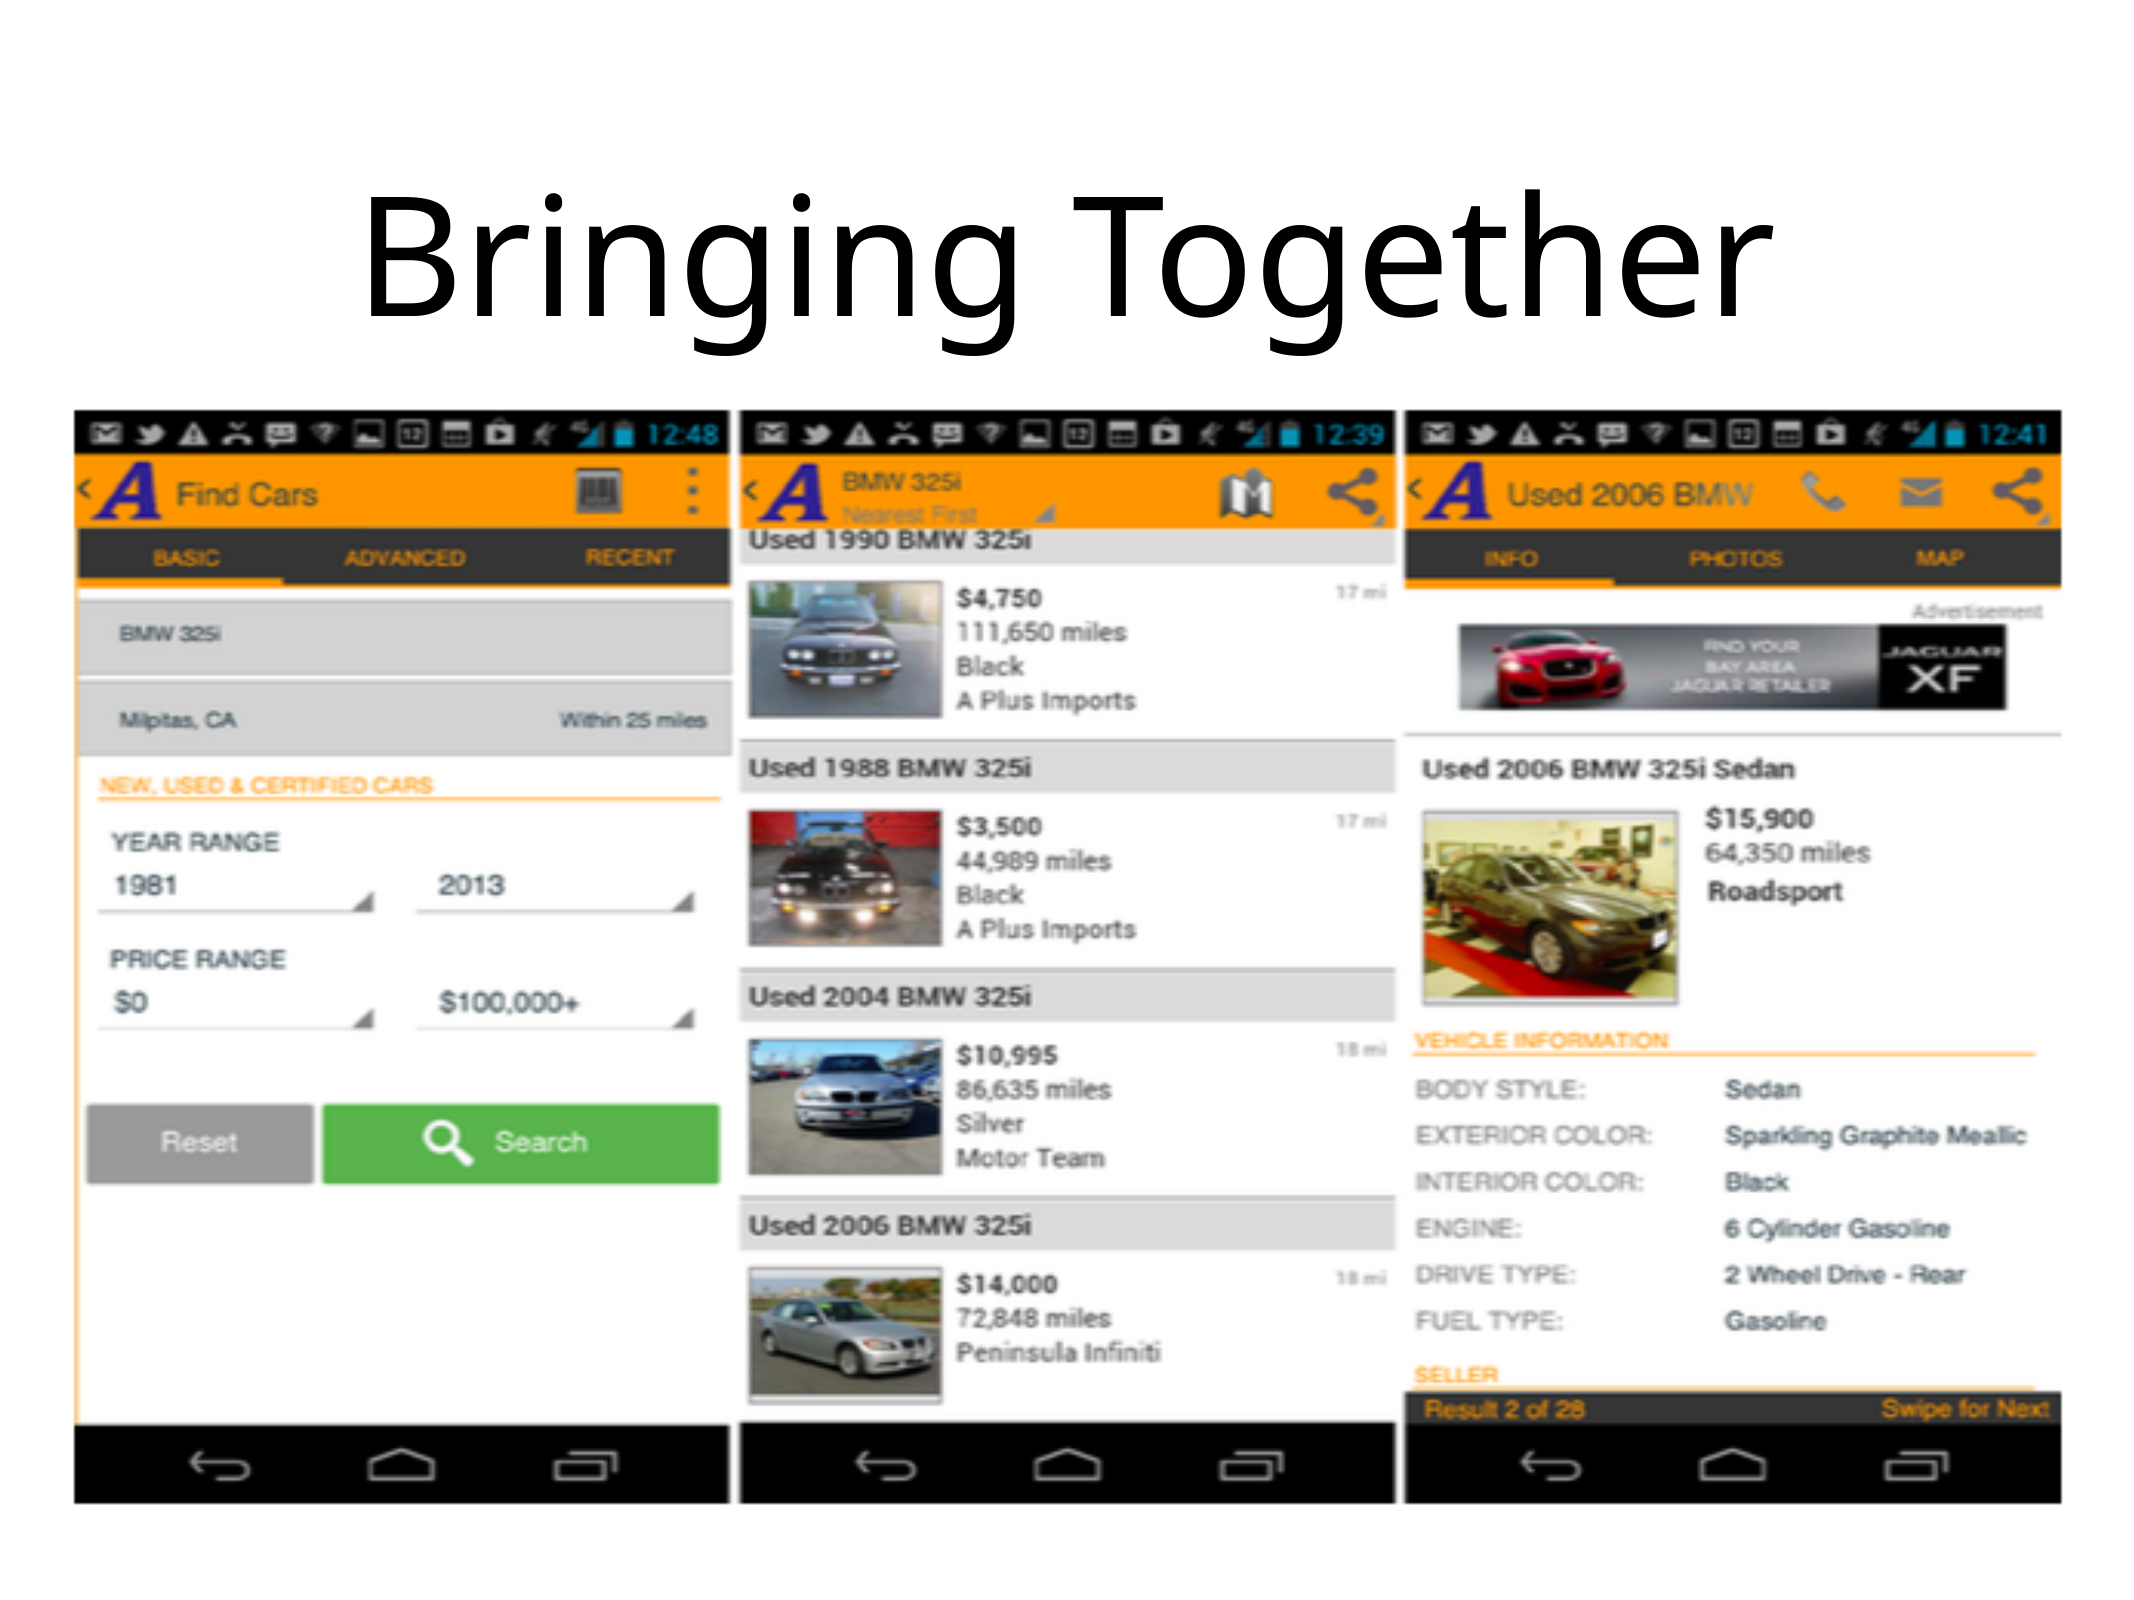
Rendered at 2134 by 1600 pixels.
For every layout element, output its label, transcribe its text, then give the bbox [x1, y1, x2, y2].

title Bringing Together [155, 72, 1978, 384]
picture [63, 391, 2087, 1520]
